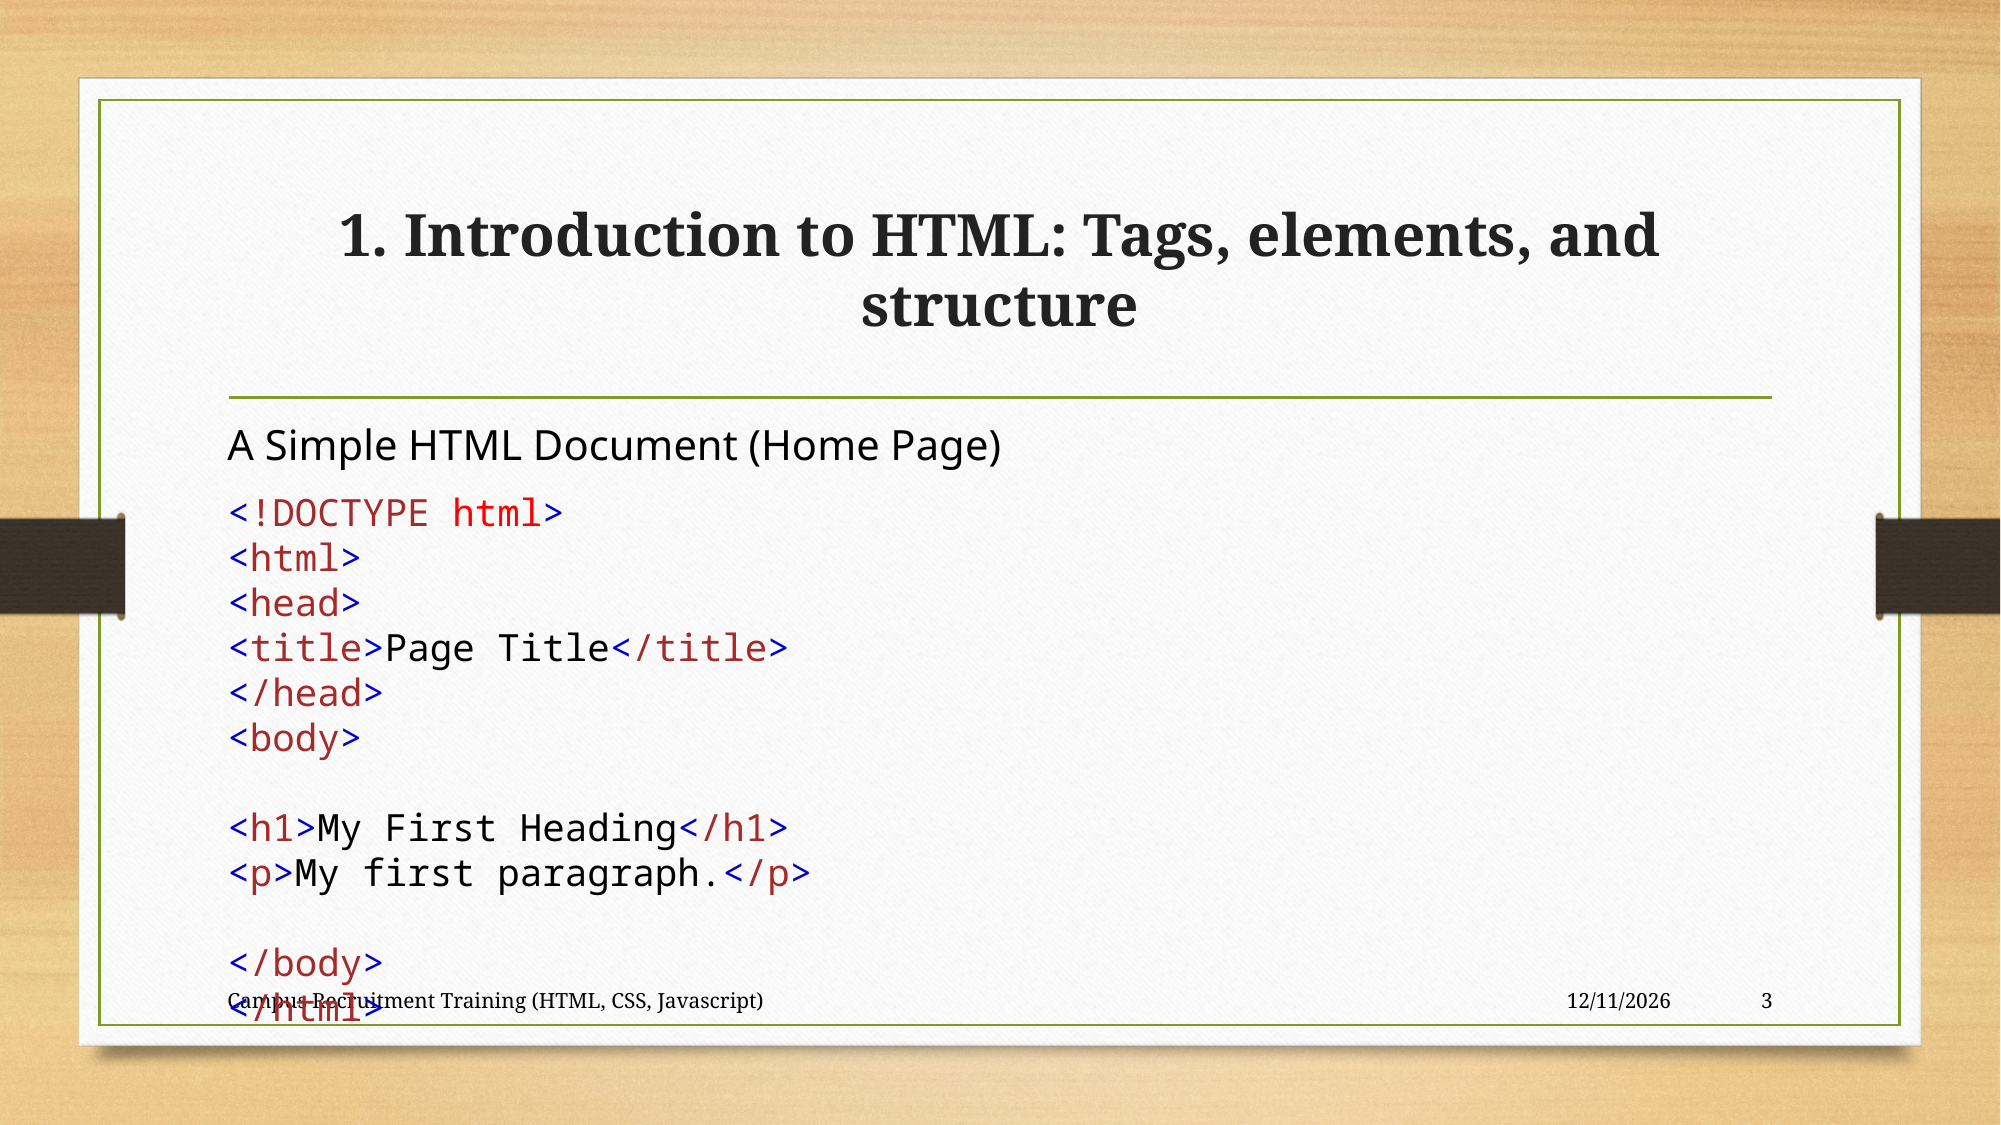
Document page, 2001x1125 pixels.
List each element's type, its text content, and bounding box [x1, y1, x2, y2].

picture [0, 0, 2001, 1125]
footer Campus Recruitment Training (HTML, CSS, Javascript) [212, 979, 1411, 1025]
slide_number 3 [1698, 979, 1788, 1025]
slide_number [1423, 979, 1686, 1025]
list A Simple HTML Document (Home Page) <!DOCTYPE html> <html> <head> <title>Page Title</title> </head> <body> <h1>My First Heading</h1> <p>My first paragraph.</p> </body> </html> [212, 411, 1938, 1125]
title 1. Introduction to HTML: Tags, elements, and structure [212, 161, 1788, 375]
